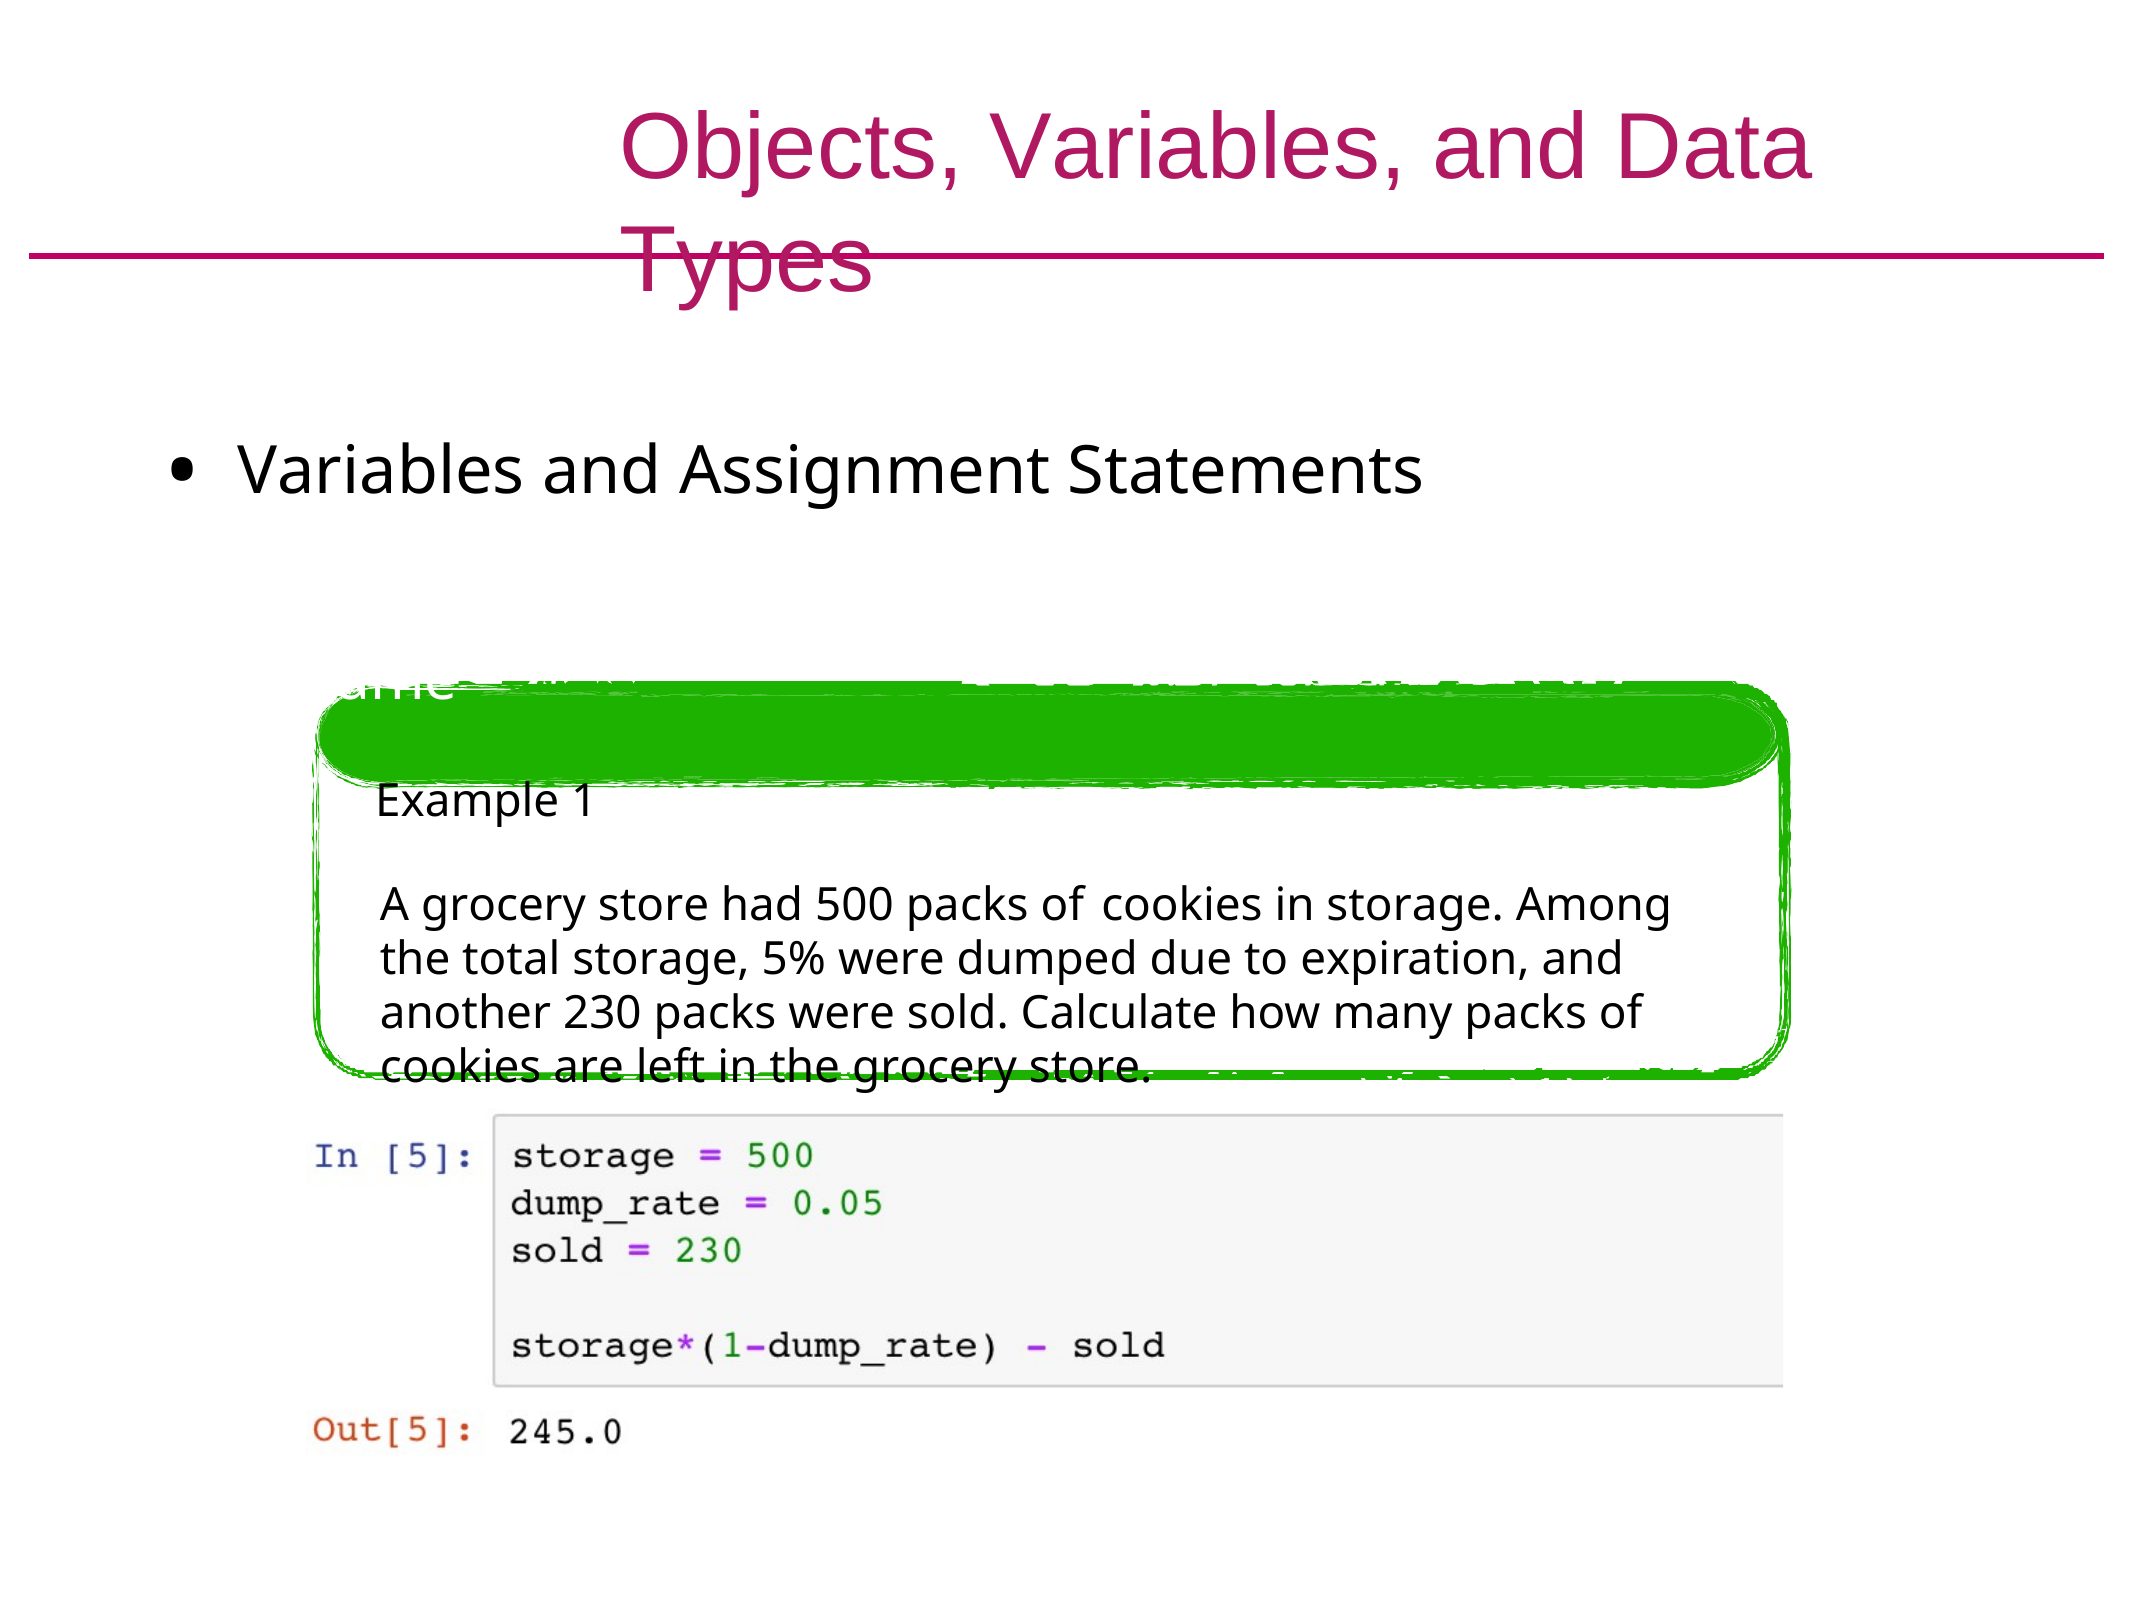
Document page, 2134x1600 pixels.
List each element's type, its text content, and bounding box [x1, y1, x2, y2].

title Objects, Variables, and Data Types [49, 85, 2084, 353]
text_box Variables and Assignment Statements The value of a variable can be retrieved by invoking the name Example 1 A grocery store had 500 packs of cookies in storage. Among the total storage, 5% were dumped due to expiration, and another 230 packs were sold. Calculate how many packs of cookies are left in the grocery store. [162, 427, 1898, 1093]
text_box [306, 1093, 1784, 1477]
